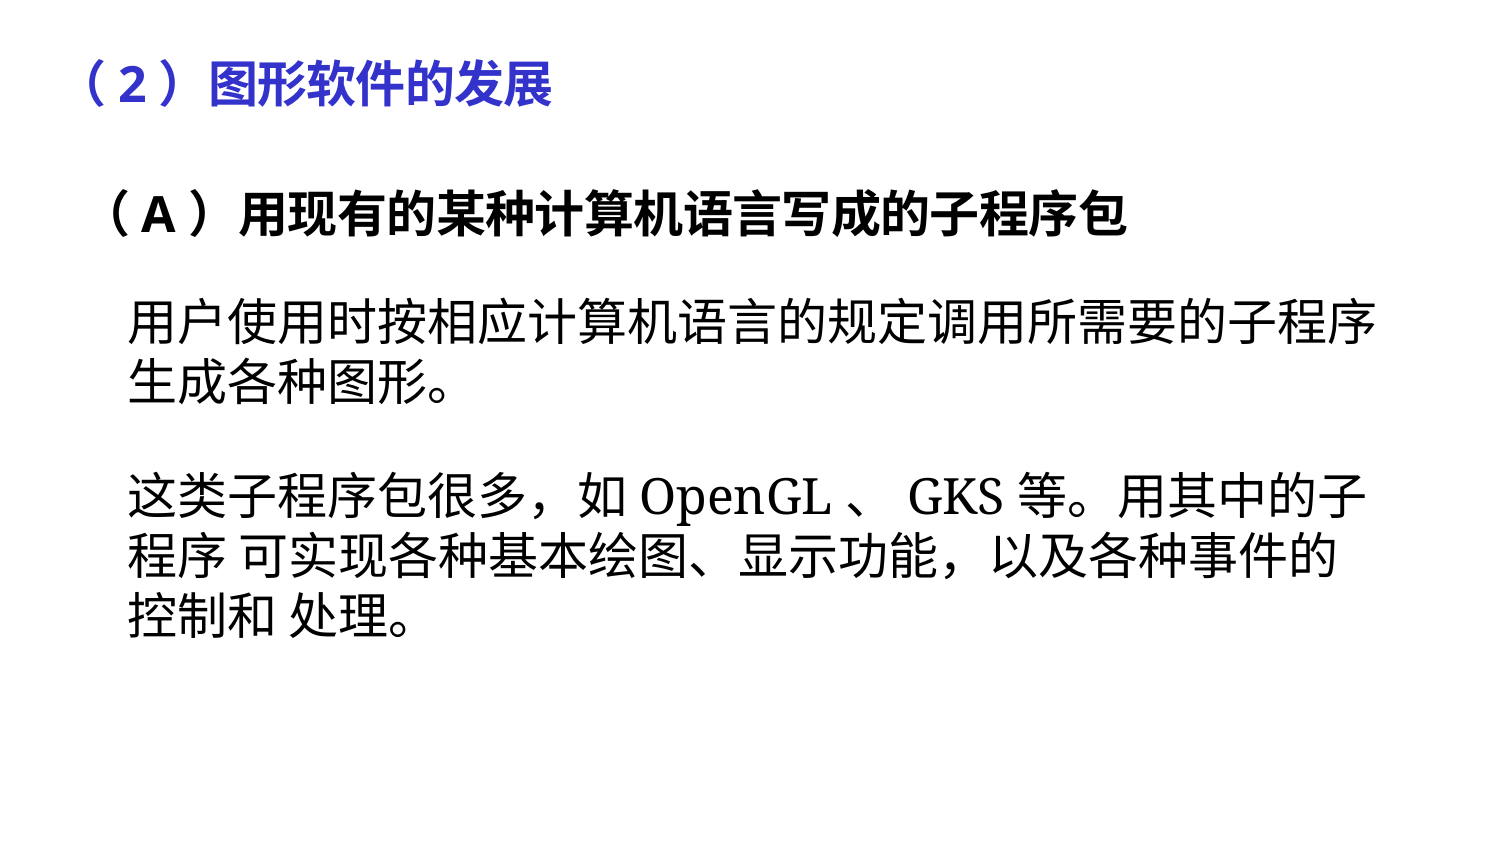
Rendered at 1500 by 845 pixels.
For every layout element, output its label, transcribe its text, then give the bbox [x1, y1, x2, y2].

text_box （A）用现有的某种计算机语言写成的子程序包 用户使用时按相应计算机语言的规定调用所需要的子程序 生成各种图形。 这类子程序包很多，如OpenGL、GKS等。用其中的子程序 可实现各种基本绘图、显示功能，以及各种事件的控制和 处理。 [77, 180, 1380, 645]
title （2）图形软件的发展 [54, 50, 688, 194]
